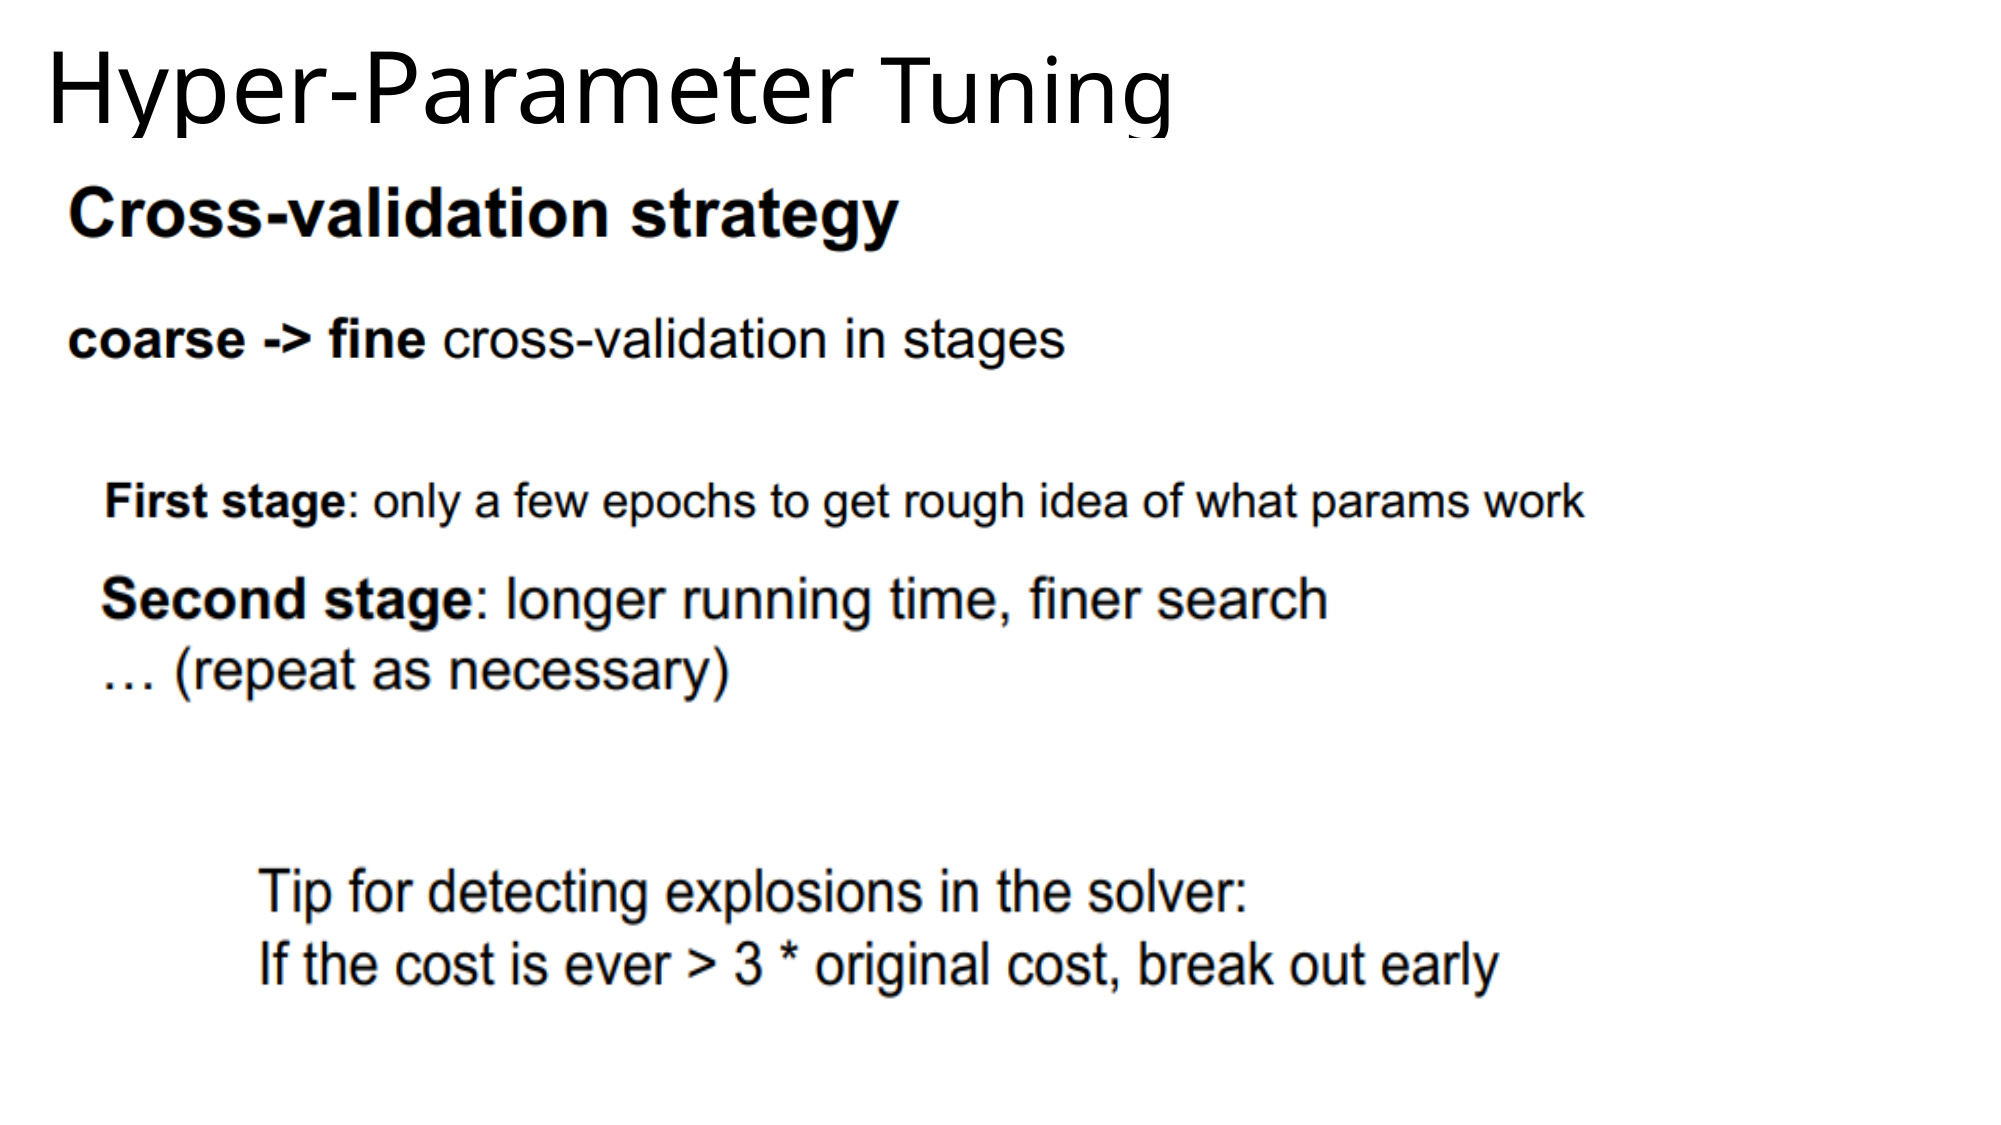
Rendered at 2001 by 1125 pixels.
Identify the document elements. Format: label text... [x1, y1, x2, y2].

picture [100, 562, 1622, 714]
text_box Hyper-Parameter Tuning [29, 29, 1755, 248]
picture [100, 463, 1622, 535]
picture [245, 851, 1537, 1017]
picture [59, 138, 1171, 391]
